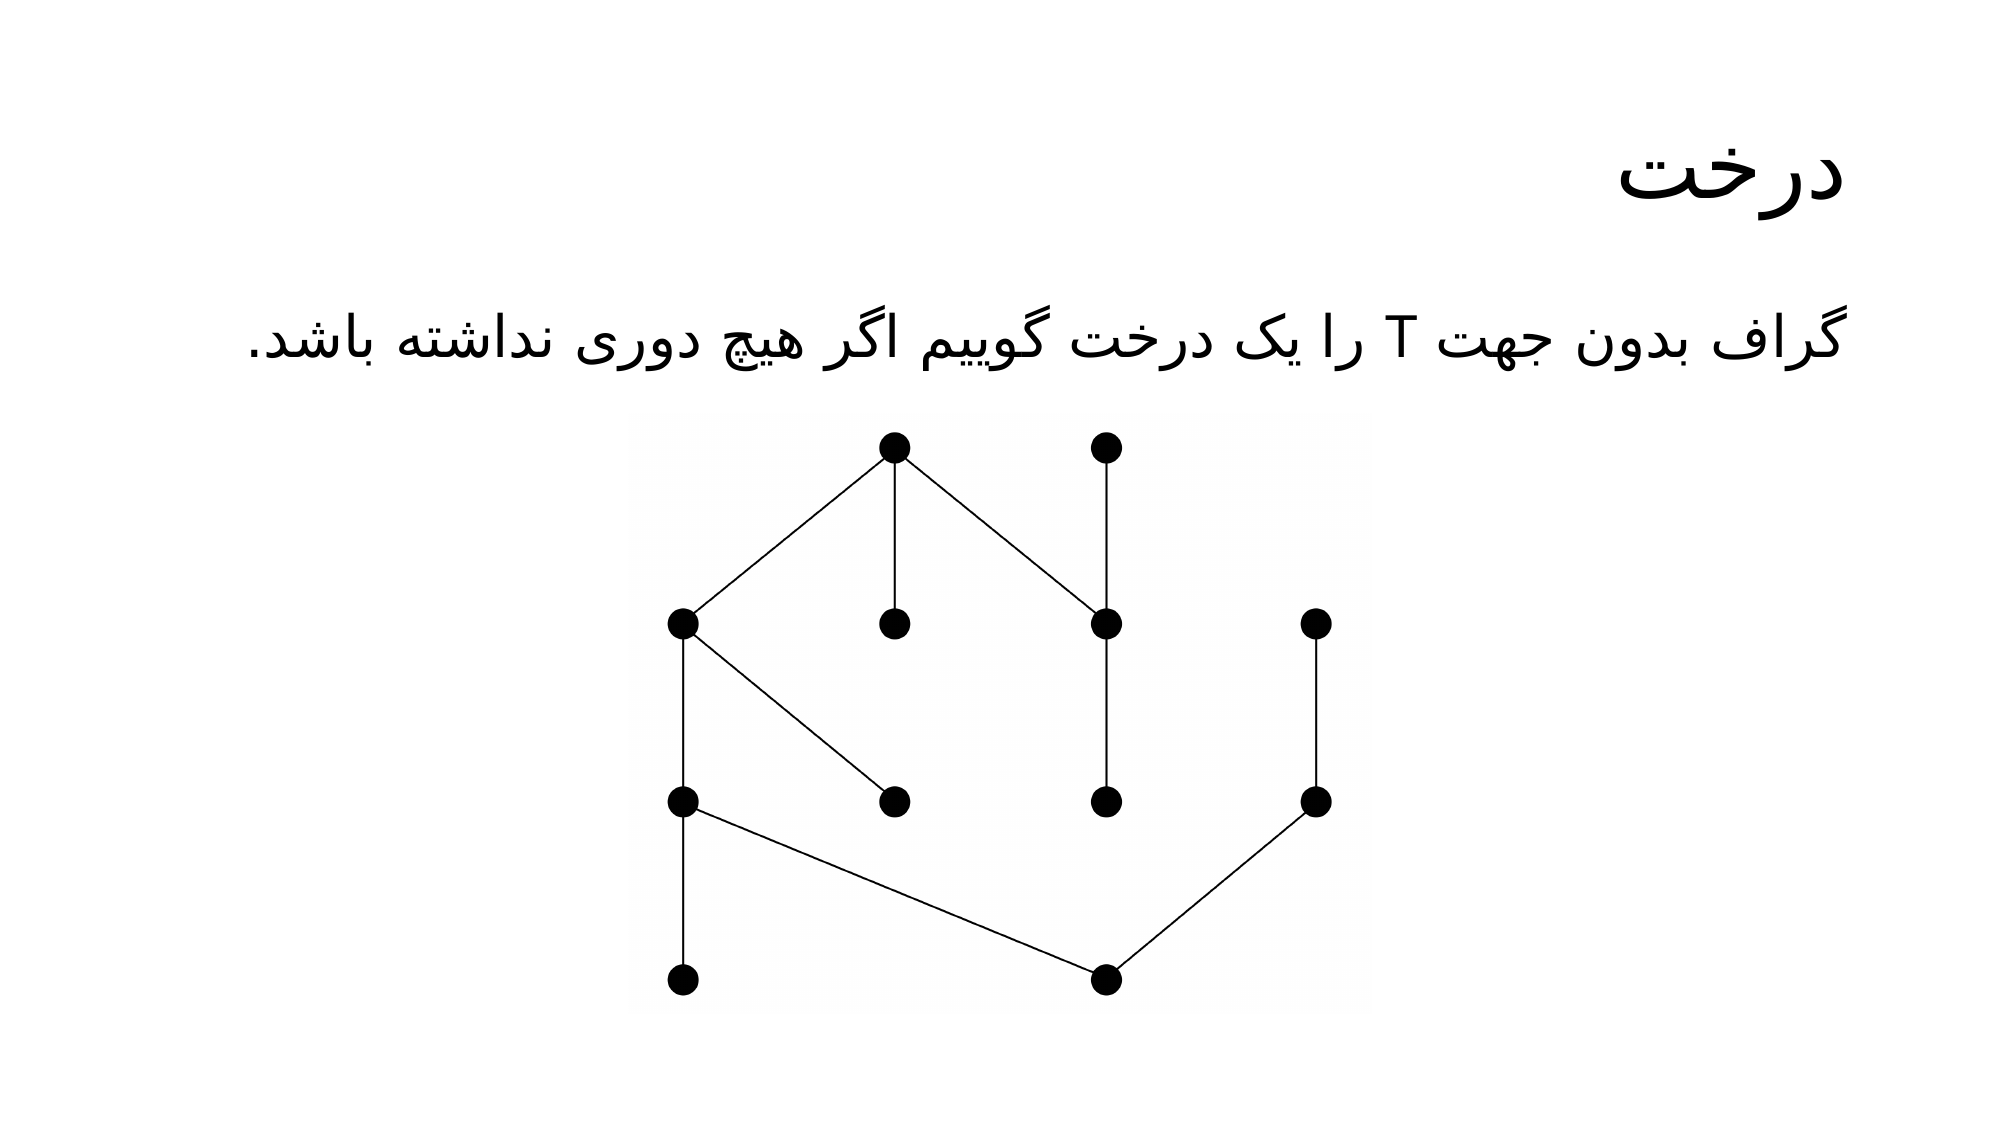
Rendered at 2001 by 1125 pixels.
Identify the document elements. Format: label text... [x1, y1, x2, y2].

list گراف بدون جهت T را یک درخت گوییم اگر هیچ دوری نداشته باشد. [137, 299, 1863, 1014]
picture [628, 413, 1372, 1014]
title درخت [137, 59, 1863, 278]
